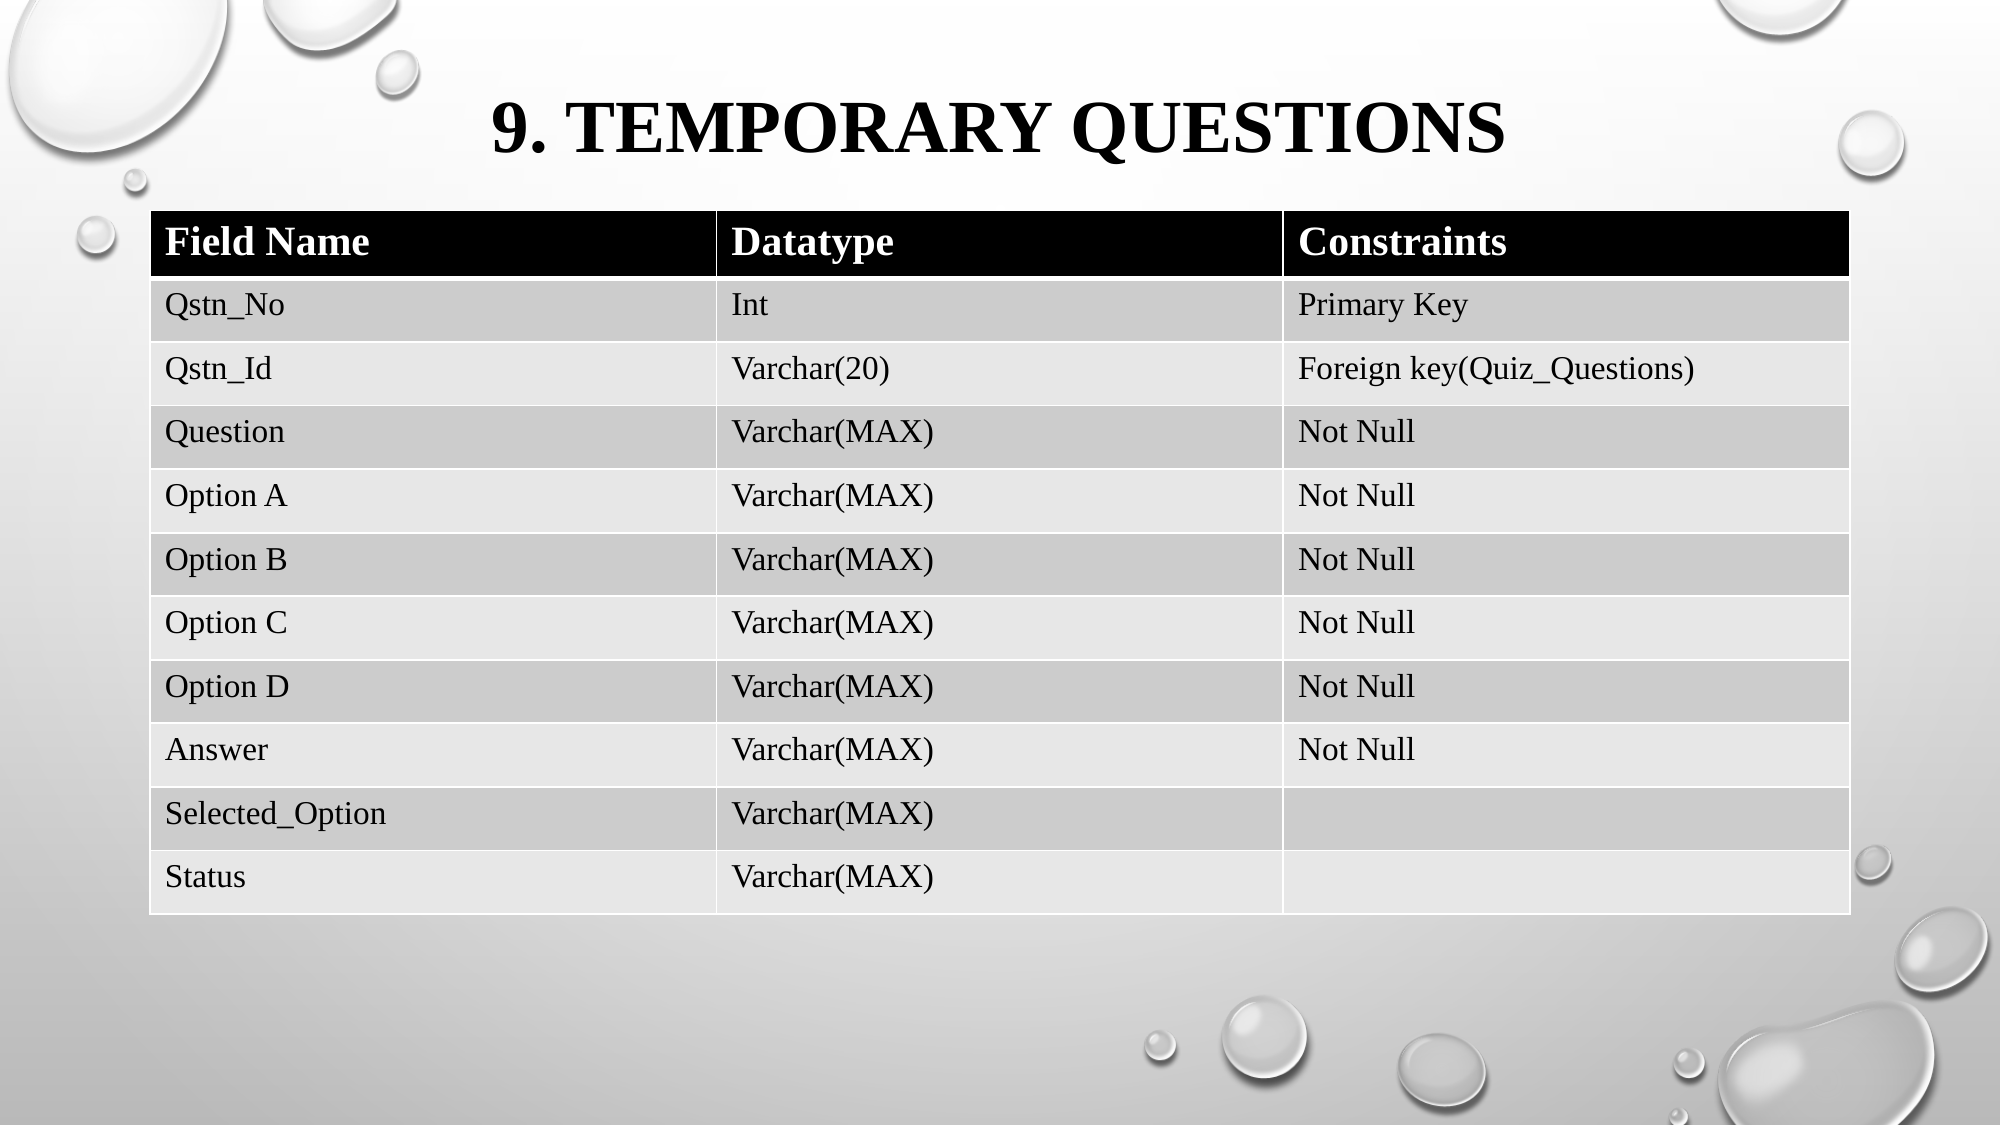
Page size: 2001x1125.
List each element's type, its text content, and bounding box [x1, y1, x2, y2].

picture [0, 0, 2000, 1125]
table_cell Option A [151, 470, 716, 532]
table_cell Not Null [1284, 406, 1849, 468]
table_cell Foreign key(Quiz_Questions) [1284, 343, 1849, 405]
table_cell Varchar(MAX) [717, 661, 1282, 722]
table_cell Varchar(20) [717, 343, 1282, 405]
table_cell Status [151, 851, 716, 913]
table_cell Varchar(MAX) [717, 470, 1282, 532]
table_header Datatype [717, 211, 1282, 276]
table_cell Not Null [1284, 661, 1849, 722]
table_cell Int [717, 281, 1282, 341]
table_cell Varchar(MAX) [717, 406, 1282, 468]
table_cell Varchar(MAX) [717, 851, 1282, 913]
table_header Field Name [151, 211, 716, 276]
table_cell Option C [151, 597, 716, 659]
table_cell Answer [151, 724, 716, 786]
table_cell Varchar(MAX) [717, 724, 1282, 786]
table_cell Selected_Option [151, 788, 716, 850]
table_cell Varchar(MAX) [717, 534, 1282, 595]
table_cell Question [151, 406, 716, 468]
title 9. Temporary questions [149, 31, 1850, 210]
table_cell Primary Key [1284, 281, 1849, 341]
table_cell Not Null [1284, 534, 1849, 595]
table_cell [1284, 788, 1849, 850]
table_cell Not Null [1284, 724, 1849, 786]
table_cell Not Null [1284, 470, 1849, 532]
table_cell Varchar(MAX) [717, 597, 1282, 659]
table_cell [1284, 851, 1849, 913]
table_cell Option B [151, 534, 716, 595]
table_cell Not Null [1284, 597, 1849, 659]
table_cell Option D [151, 661, 716, 722]
table_cell Qstn_No [151, 281, 716, 341]
table_cell Qstn_Id [151, 343, 716, 405]
table_header Constraints [1284, 211, 1849, 276]
table_cell Varchar(MAX) [717, 788, 1282, 850]
